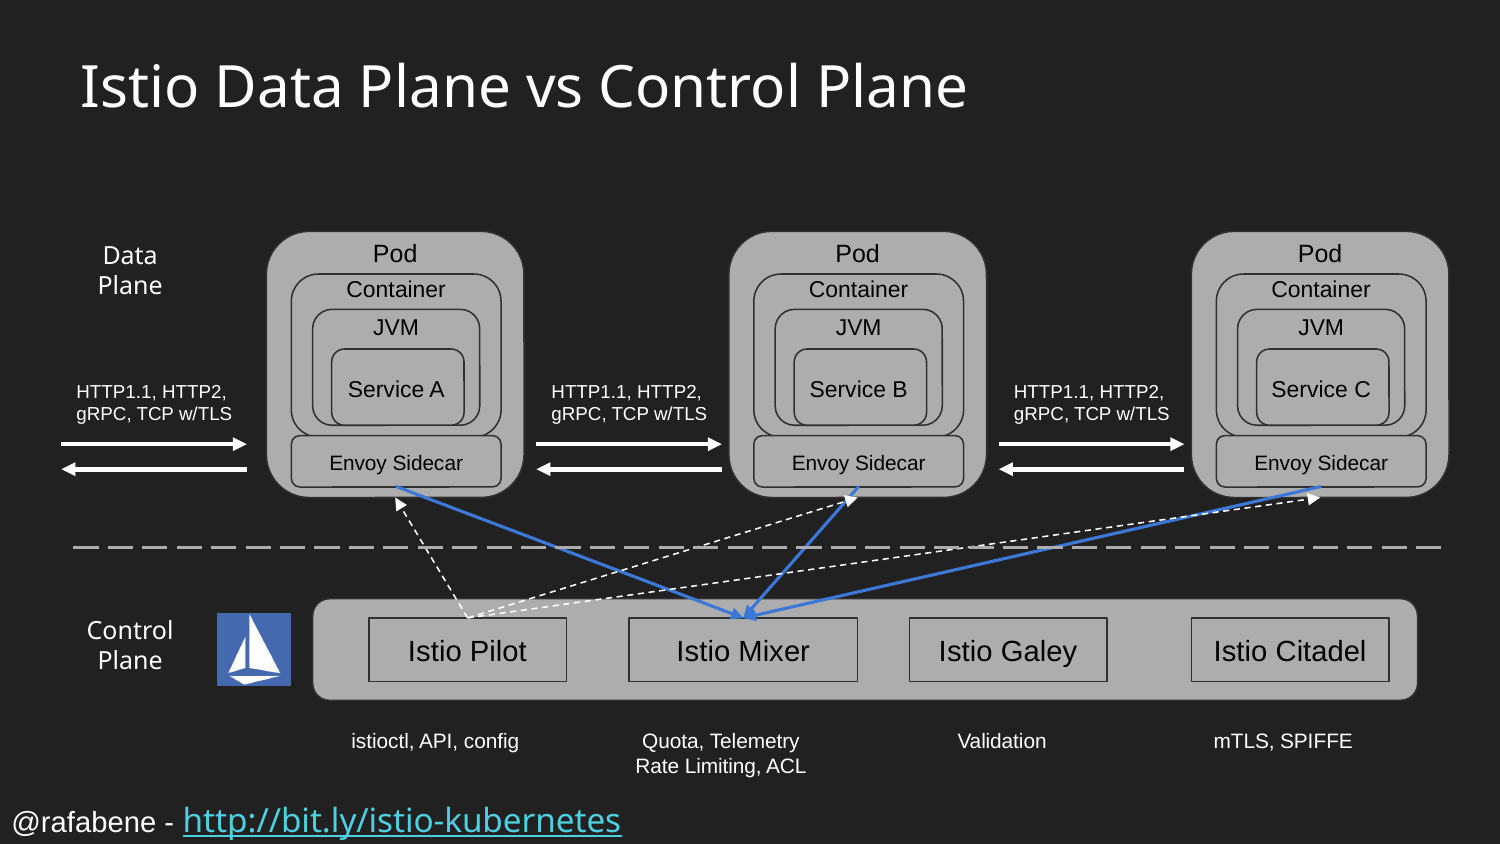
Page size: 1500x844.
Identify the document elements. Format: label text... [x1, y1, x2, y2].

text_box Quota, Telemetry Rate Limiting, ACL [584, 712, 858, 793]
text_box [312, 598, 1418, 701]
text_box mTLS, SPIFFE [1146, 712, 1420, 769]
picture [217, 612, 291, 687]
text_box istioctl, API, config [298, 712, 573, 769]
title Istio Data Plane vs Control Plane [65, 7, 1360, 171]
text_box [1191, 222, 1450, 498]
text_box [394, 497, 463, 546]
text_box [394, 555, 462, 619]
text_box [467, 555, 1321, 619]
text_box Data Plane [58, 224, 203, 324]
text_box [266, 222, 525, 498]
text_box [743, 486, 1322, 497]
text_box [61, 364, 260, 470]
text_box Control Plane [58, 599, 203, 699]
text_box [998, 364, 1197, 470]
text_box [467, 497, 1321, 546]
text_box Validation [865, 712, 1139, 793]
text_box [536, 364, 735, 470]
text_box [728, 222, 987, 484]
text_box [395, 486, 739, 495]
